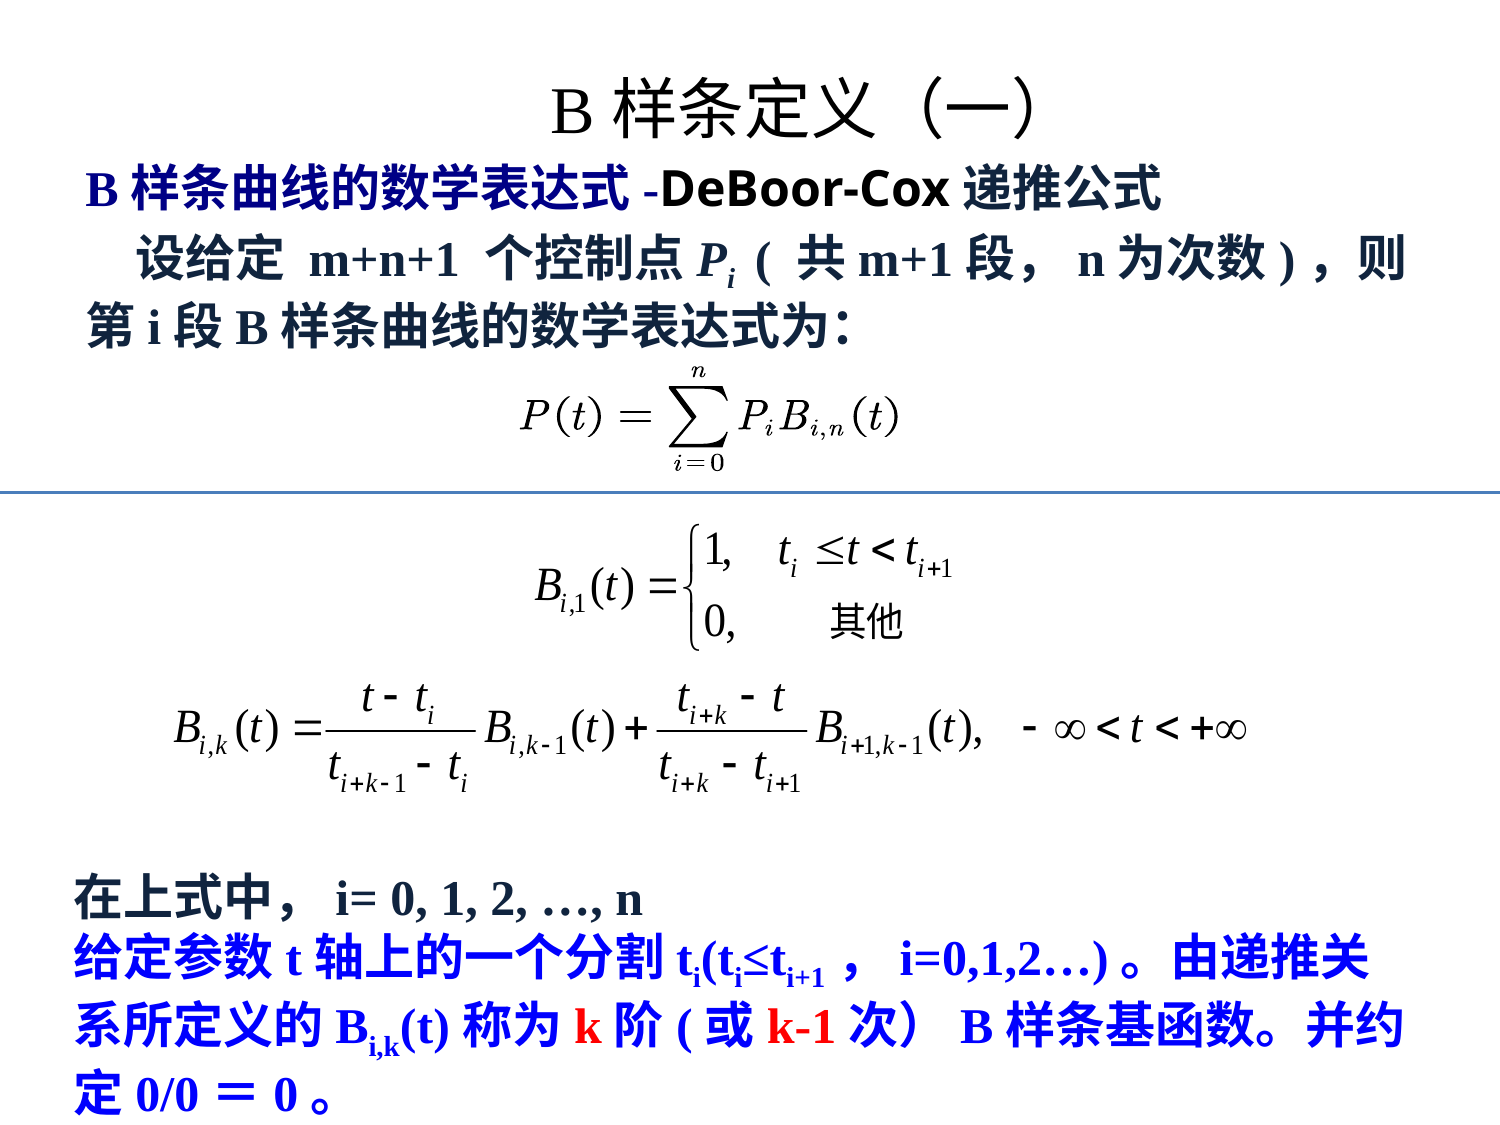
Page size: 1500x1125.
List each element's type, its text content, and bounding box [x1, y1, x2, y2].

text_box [111, 515, 1320, 803]
title B样条定义（一） [74, 44, 1426, 157]
list B样条曲线的数学表达式-DeBoor-Cox递推公式 设给定 m+n+1 个控制点Pi ( 共m+1段，n为次数)，则第i段B样条曲线的数学表达式为： [70, 148, 1460, 337]
text_box 在上式中，i= 0, 1, 2, …, n 给定参数t轴上的一个分割ti(ti≤ti+1，i=0,1,2…)。由递推关系所定义的Bi,k(t)称为k阶(或k-1次）B样条基函数。并约定0/0＝0。 [58, 857, 1434, 1059]
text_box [515, 351, 906, 487]
